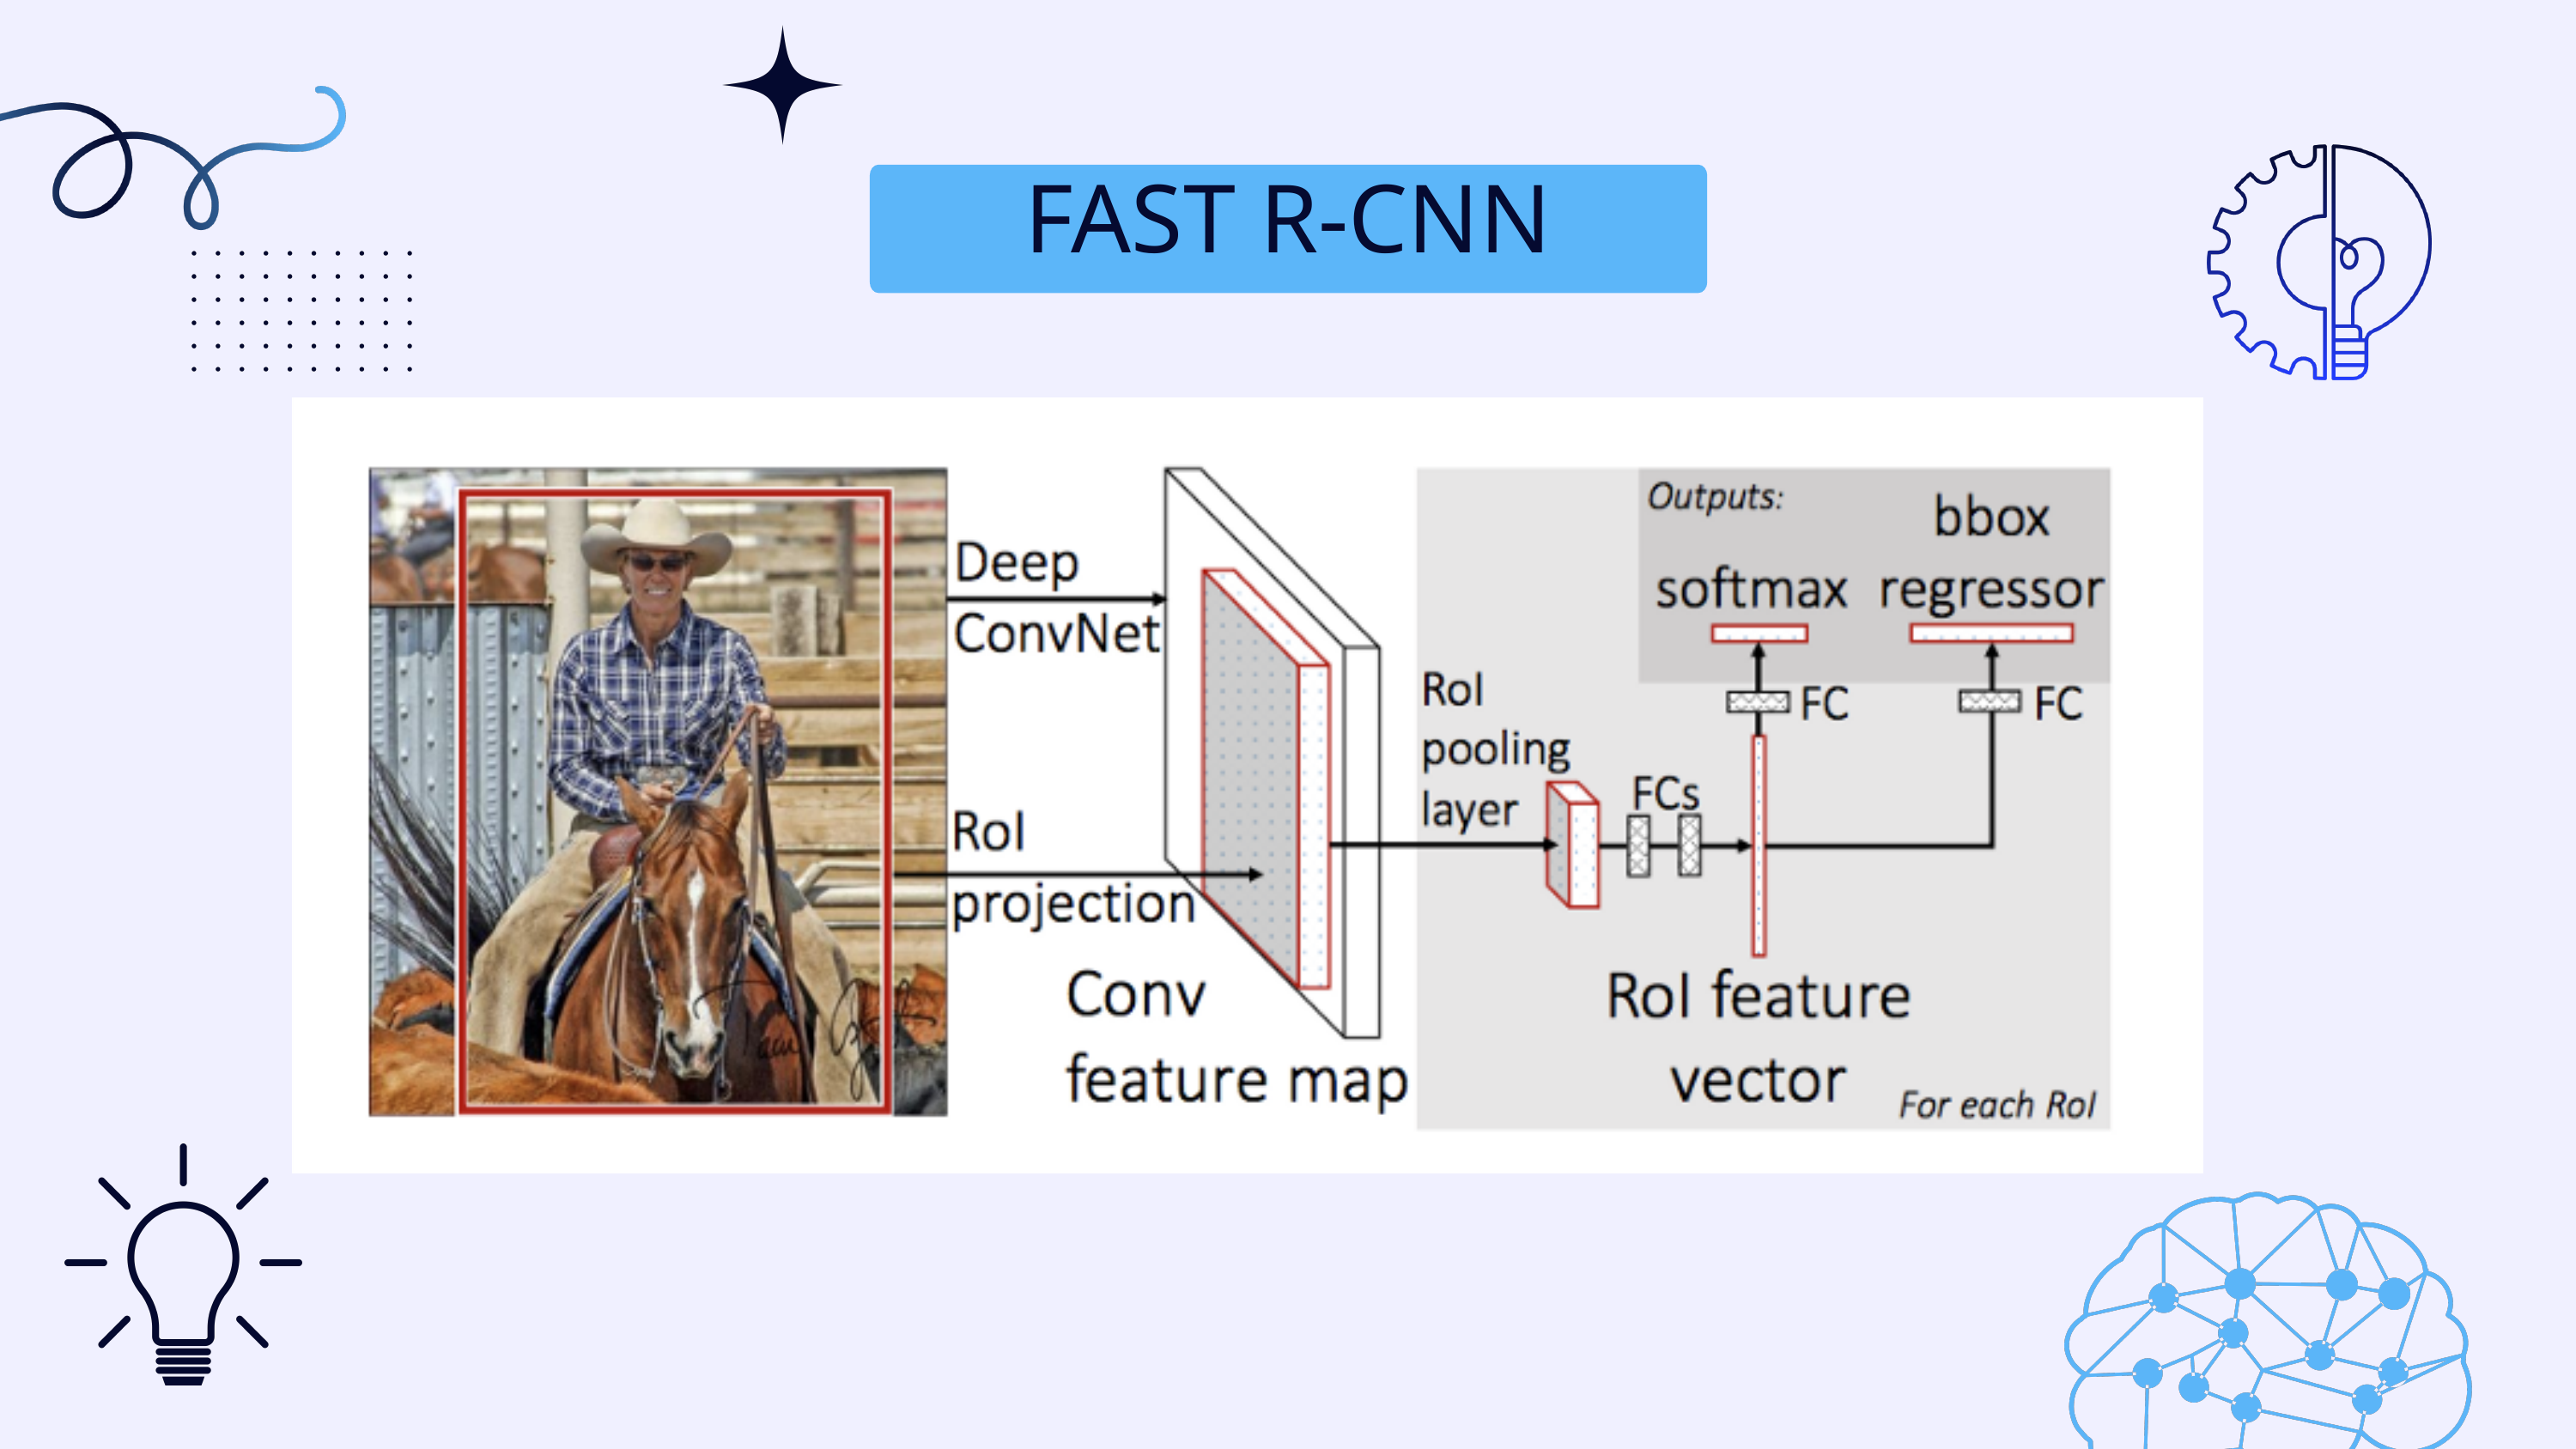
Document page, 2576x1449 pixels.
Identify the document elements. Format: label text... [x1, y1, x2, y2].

picture [2207, 144, 2432, 380]
picture [2064, 1190, 2472, 1449]
picture [0, 85, 348, 232]
picture [191, 250, 413, 372]
text_box FAST R-CNN [842, 159, 1734, 272]
picture [722, 24, 843, 145]
picture [64, 397, 2203, 1385]
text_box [869, 164, 1708, 294]
